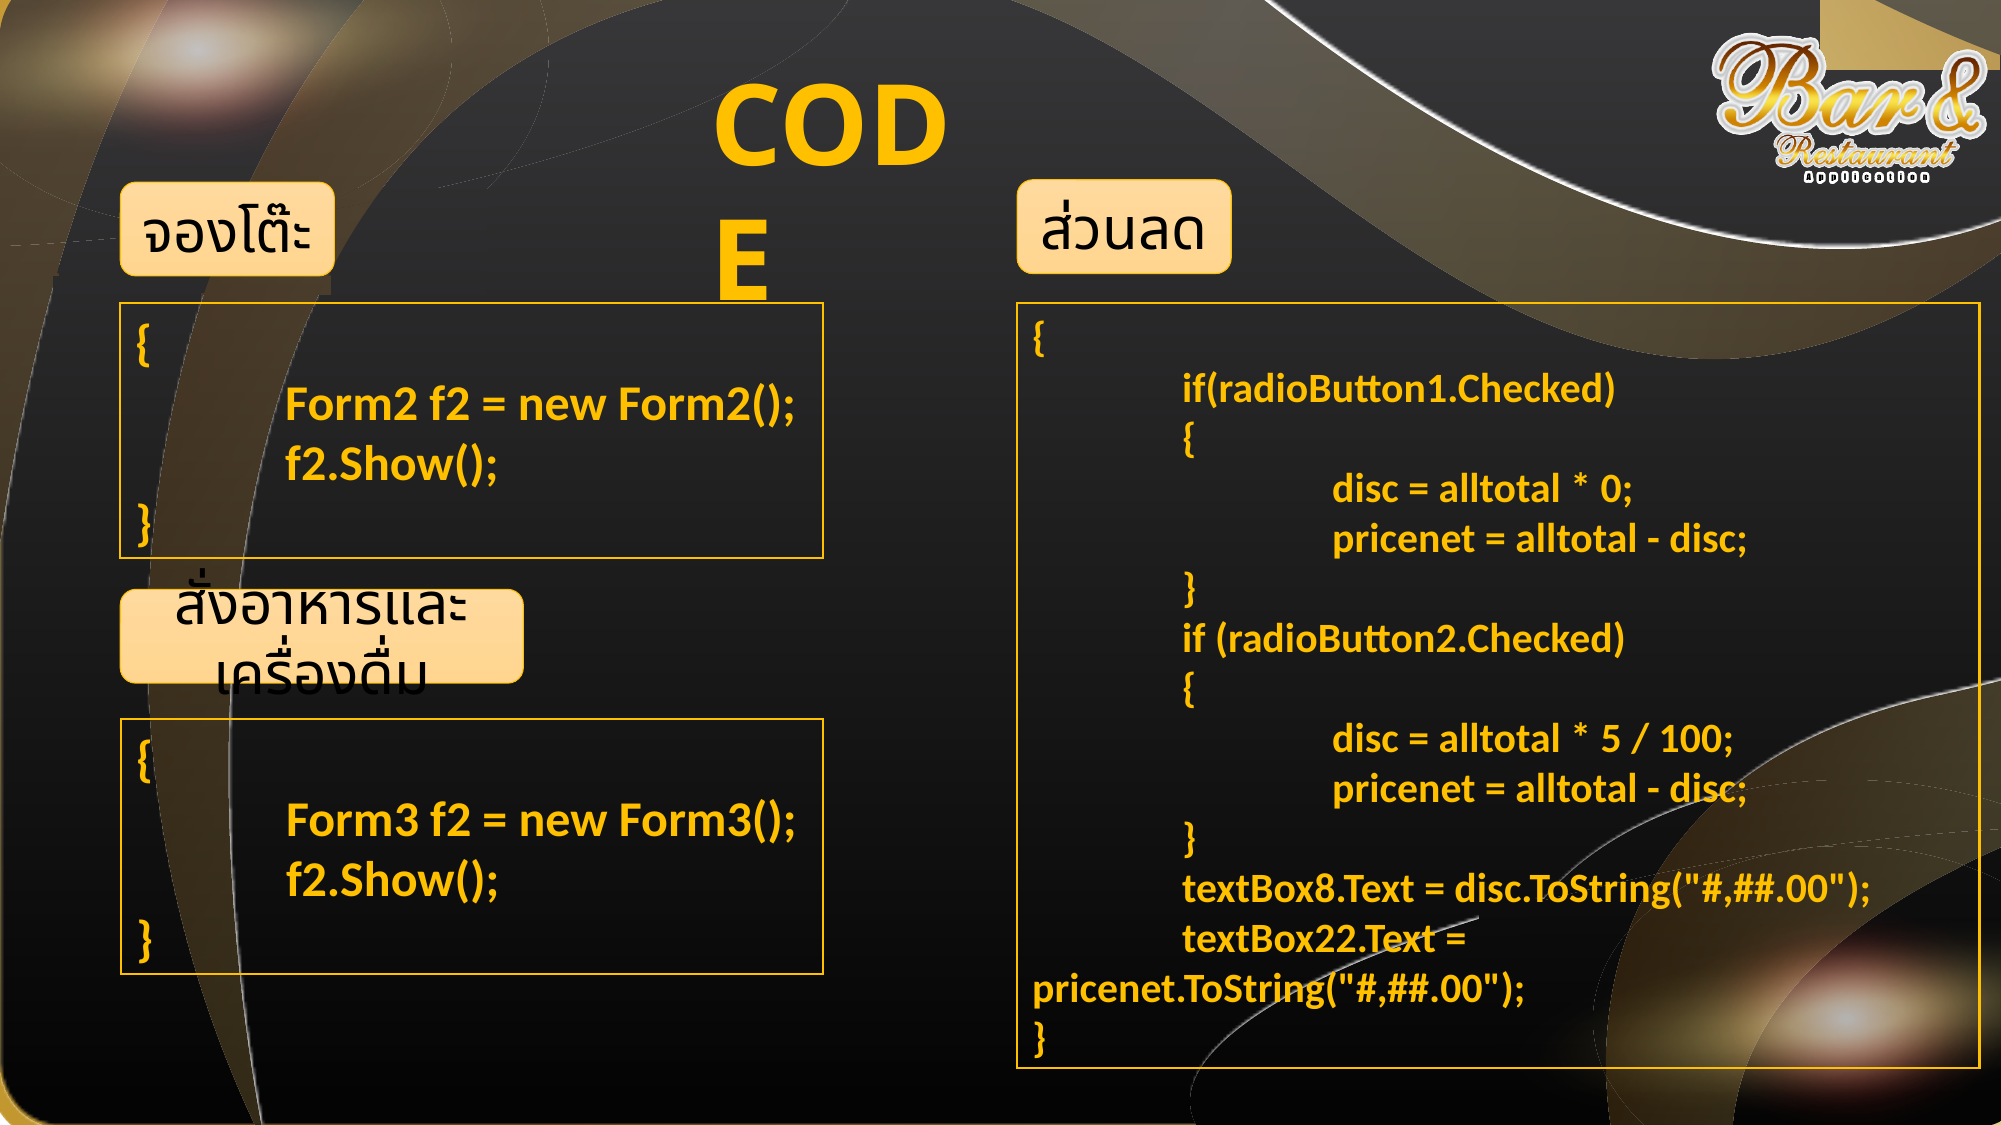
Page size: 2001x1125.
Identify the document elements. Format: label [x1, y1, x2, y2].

picture [0, 0, 2000, 1125]
list [1682, 20, 2000, 223]
